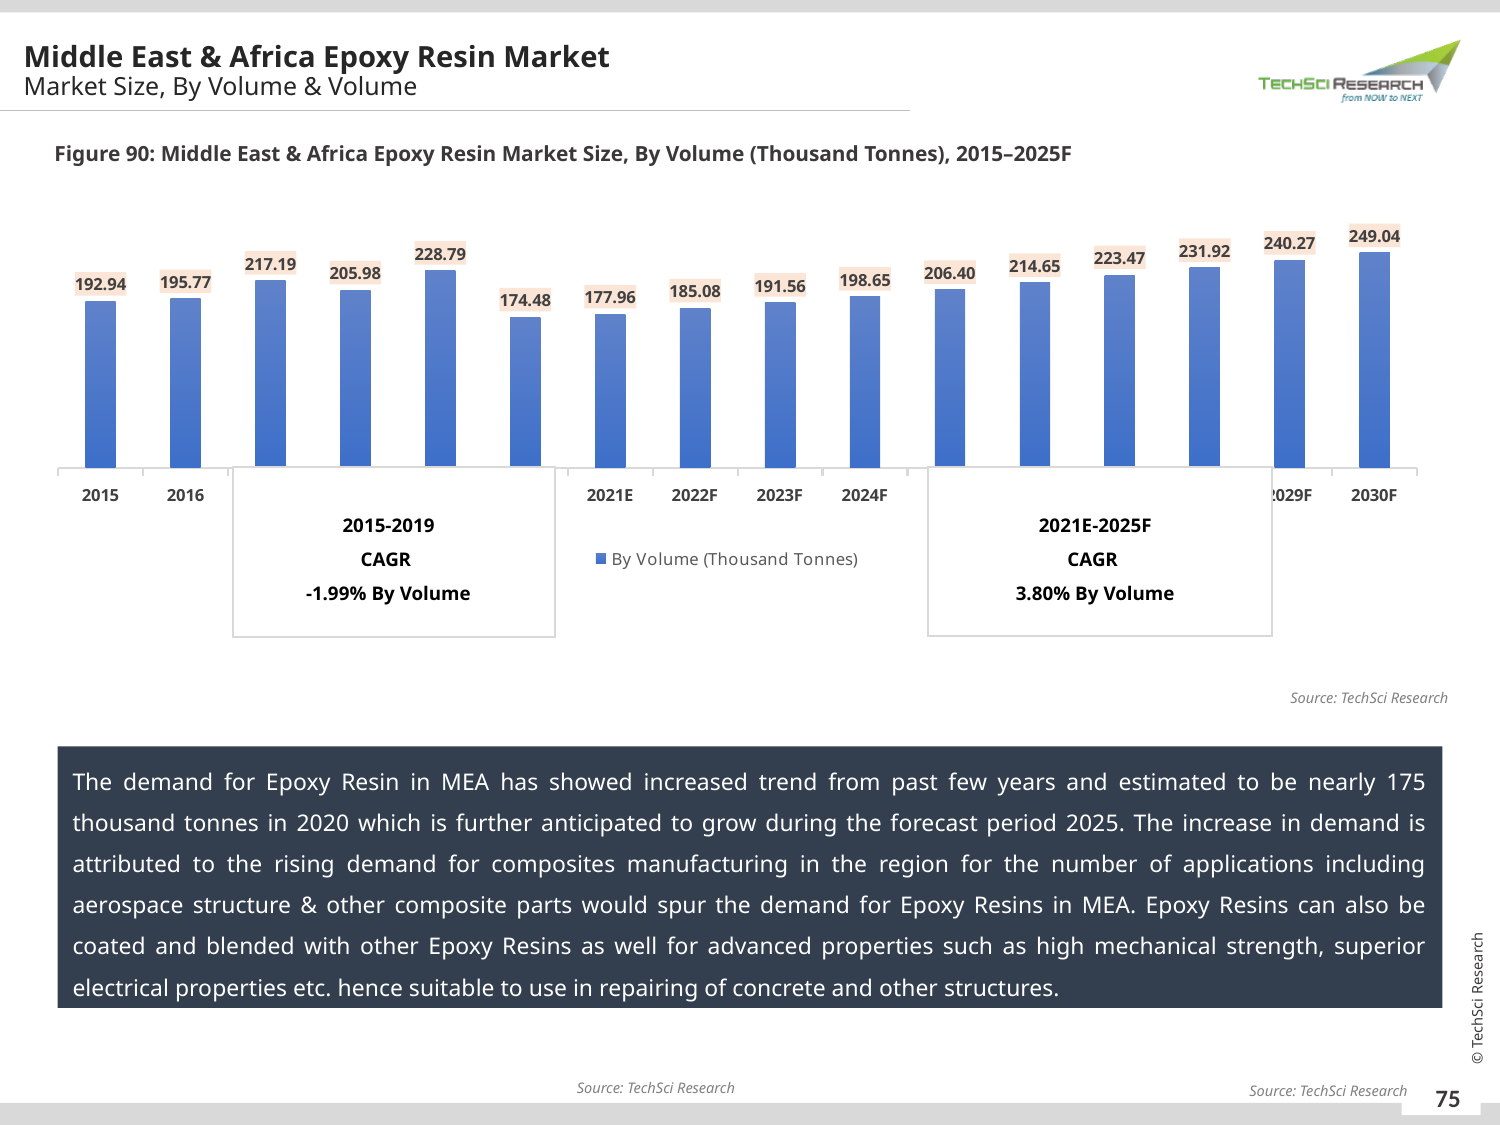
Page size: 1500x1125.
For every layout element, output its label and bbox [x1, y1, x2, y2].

chart [57, 152, 1419, 599]
text_box [1038, 1074, 1423, 1107]
text_box [1079, 681, 1464, 714]
text_box [366, 1071, 750, 1104]
picture [1257, 39, 1461, 104]
text_box [39, 121, 1485, 174]
text_box [57, 746, 1443, 1008]
list [8, 21, 928, 122]
text_box [232, 599, 556, 638]
text_box [927, 599, 1273, 637]
